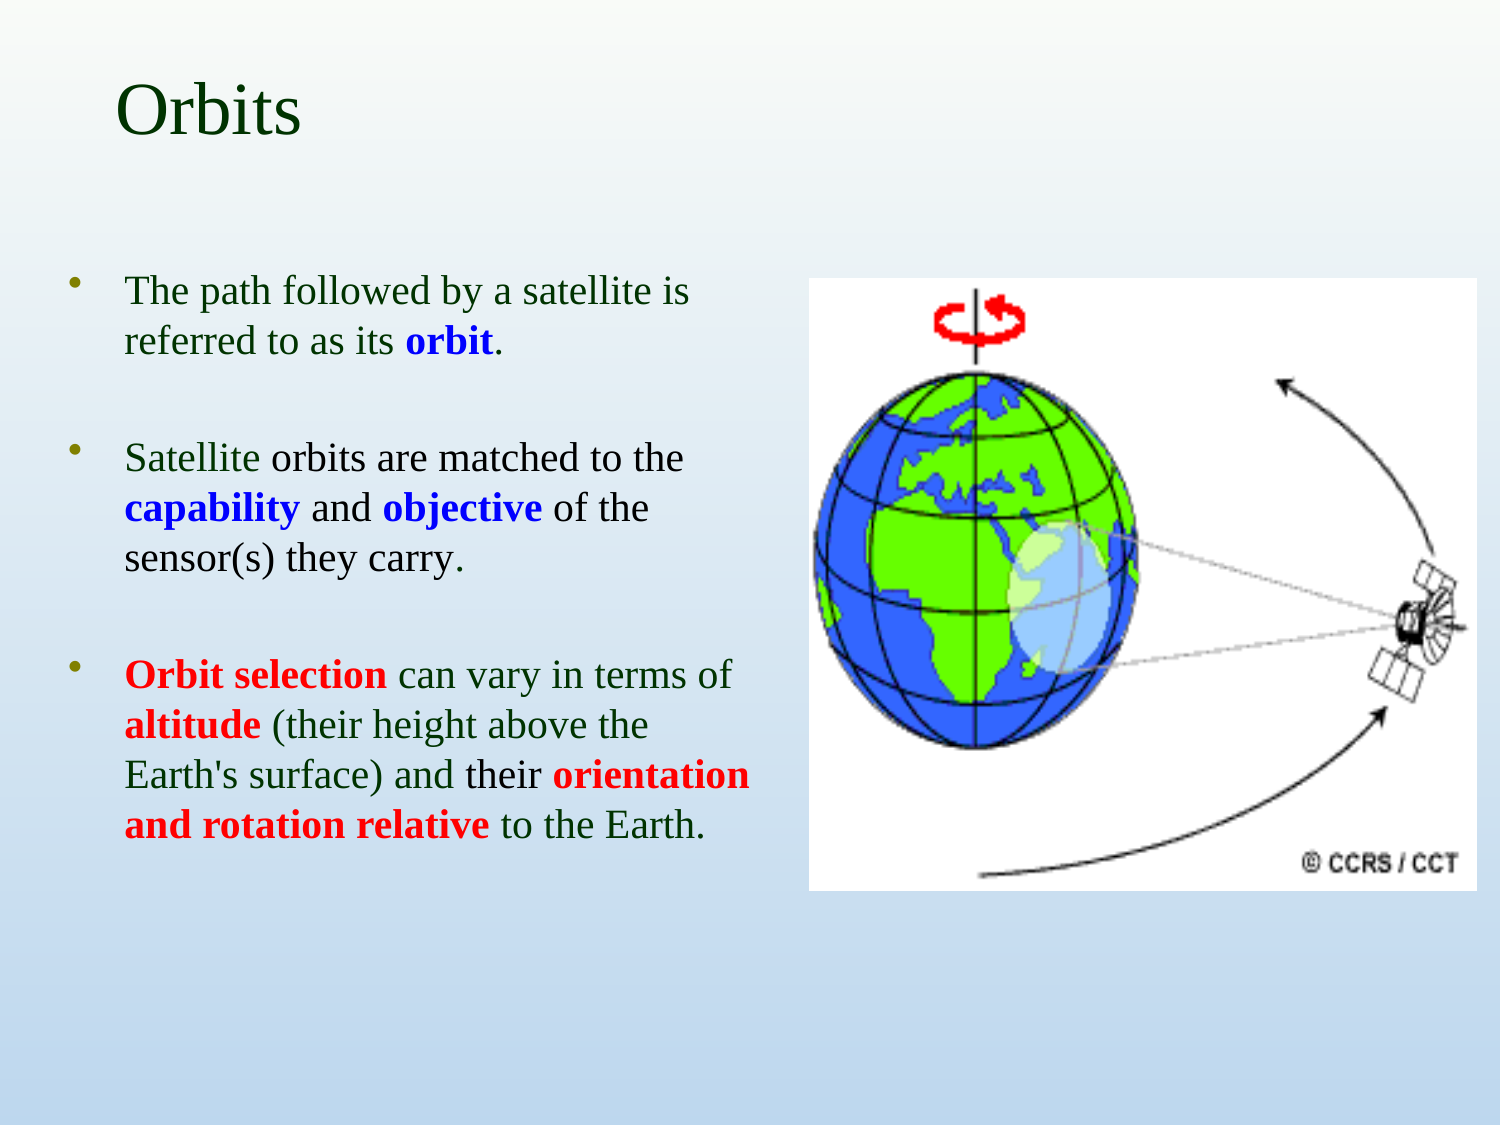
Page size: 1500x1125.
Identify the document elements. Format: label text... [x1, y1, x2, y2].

title Orbits [100, 54, 751, 154]
picture [808, 278, 1477, 891]
list The path followed by a satellite is referred to as its orbit. Satellite orbits are matched to the capability and objective of the sensor(s) they carry. Orbit selection can vary in terms of altitude (their height above the Earth's surface) and their orientation and rotation relative to the Earth. [53, 255, 786, 941]
